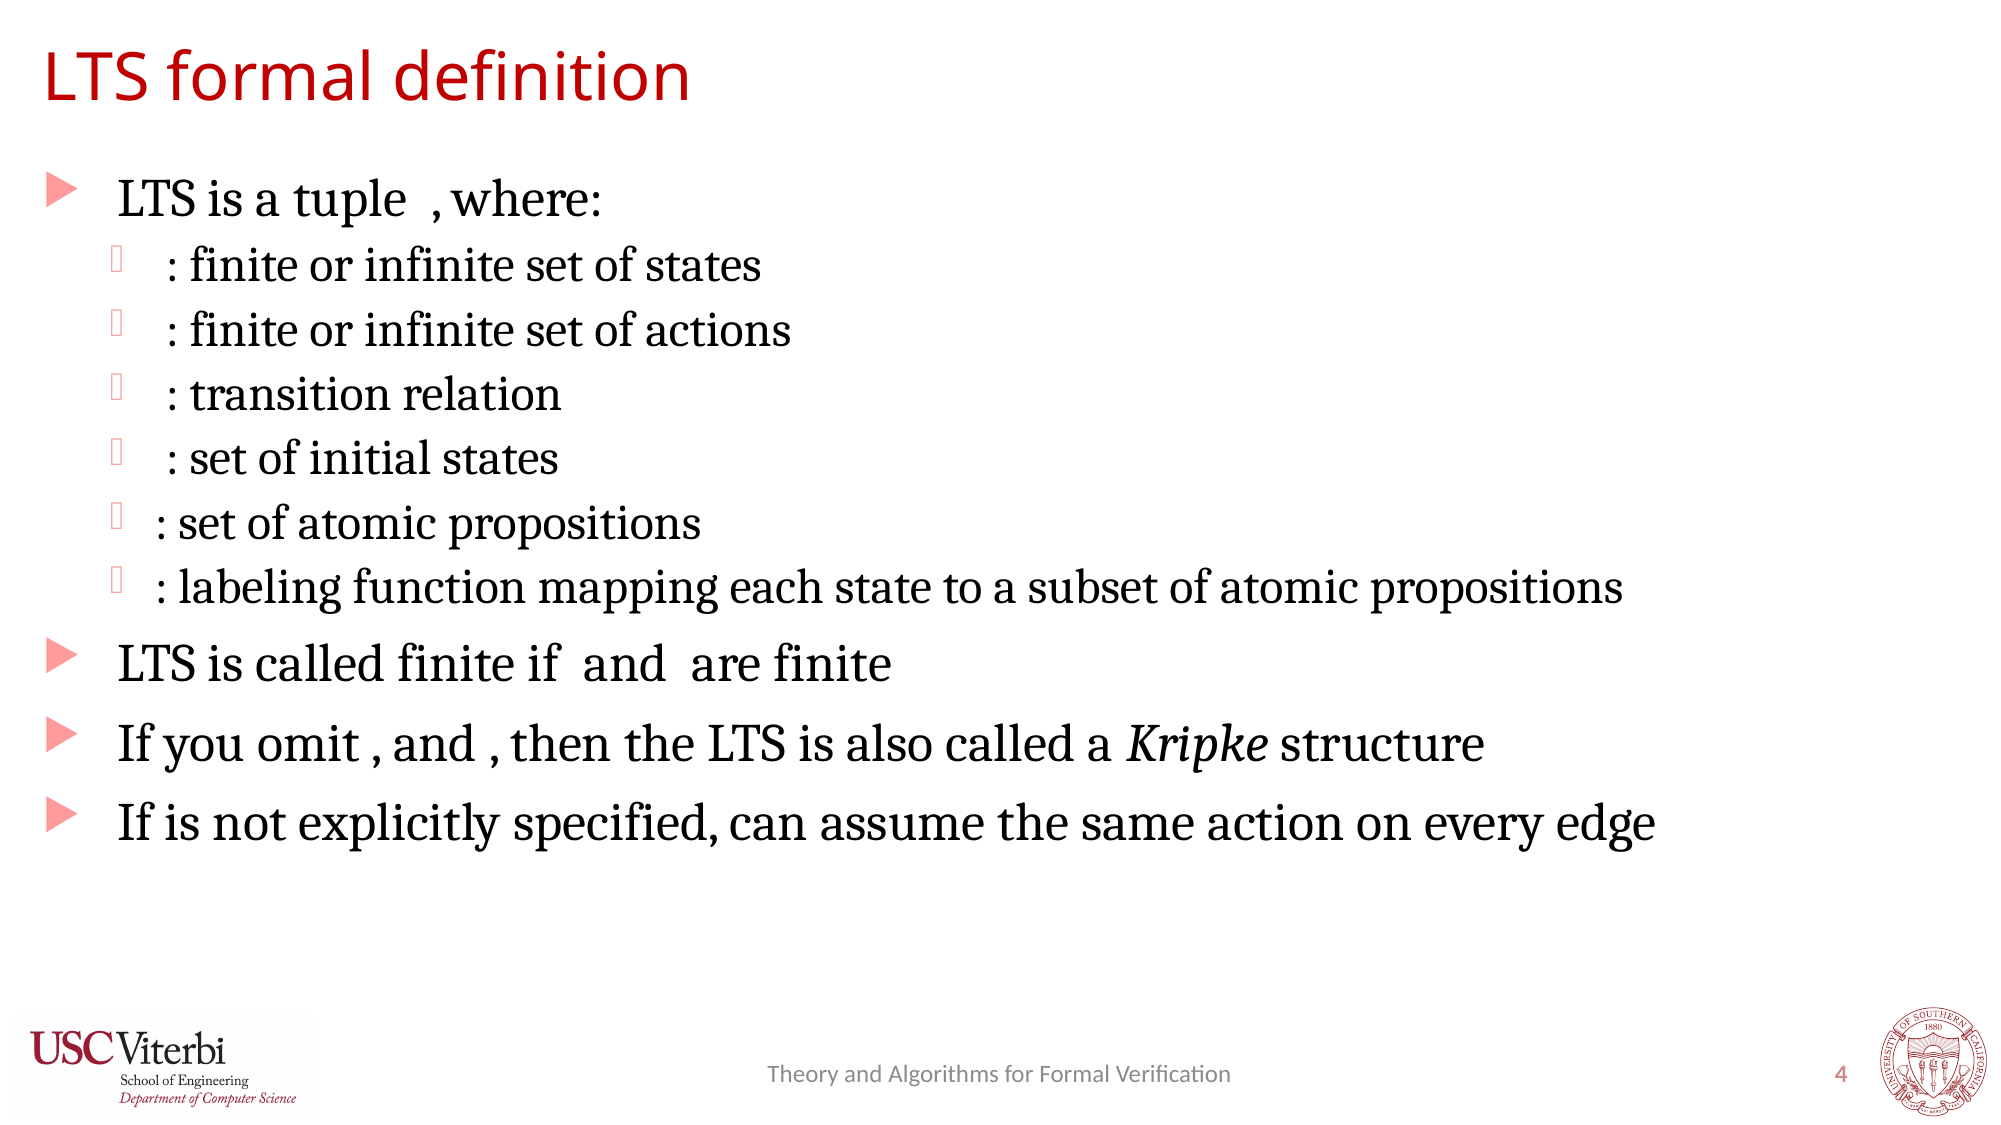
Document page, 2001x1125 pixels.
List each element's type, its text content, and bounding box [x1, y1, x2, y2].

footer Theory and Algorithms for Formal Verification [662, 1042, 1338, 1103]
picture [1879, 1002, 1988, 1119]
slide_number 4 [1684, 1042, 1863, 1103]
picture [12, 1014, 316, 1119]
title LTS formal definition [27, 18, 1819, 141]
